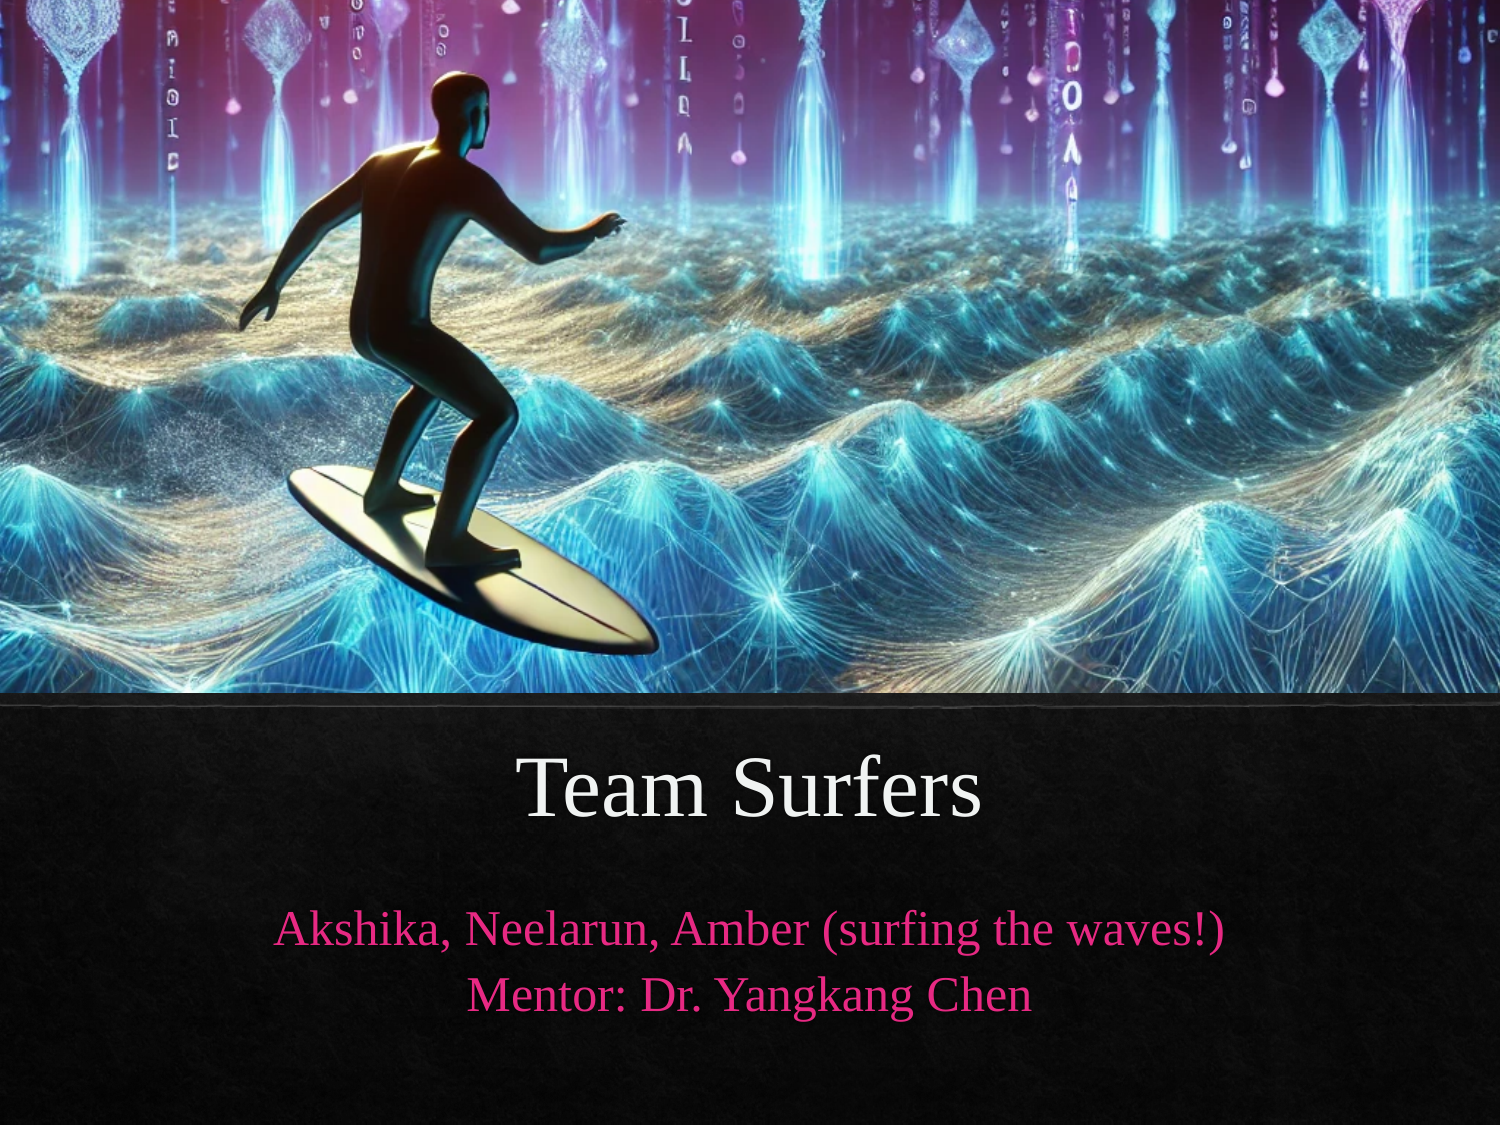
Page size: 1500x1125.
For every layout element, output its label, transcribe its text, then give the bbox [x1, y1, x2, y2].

picture [0, 0, 1500, 710]
subtitle Akshika, Neelarun, Amber (surfing the waves!) Mentor: Dr. Yangkang Chen [168, 881, 1331, 984]
title Team Surfers [168, 718, 1331, 843]
text_box [0, 717, 1500, 1125]
